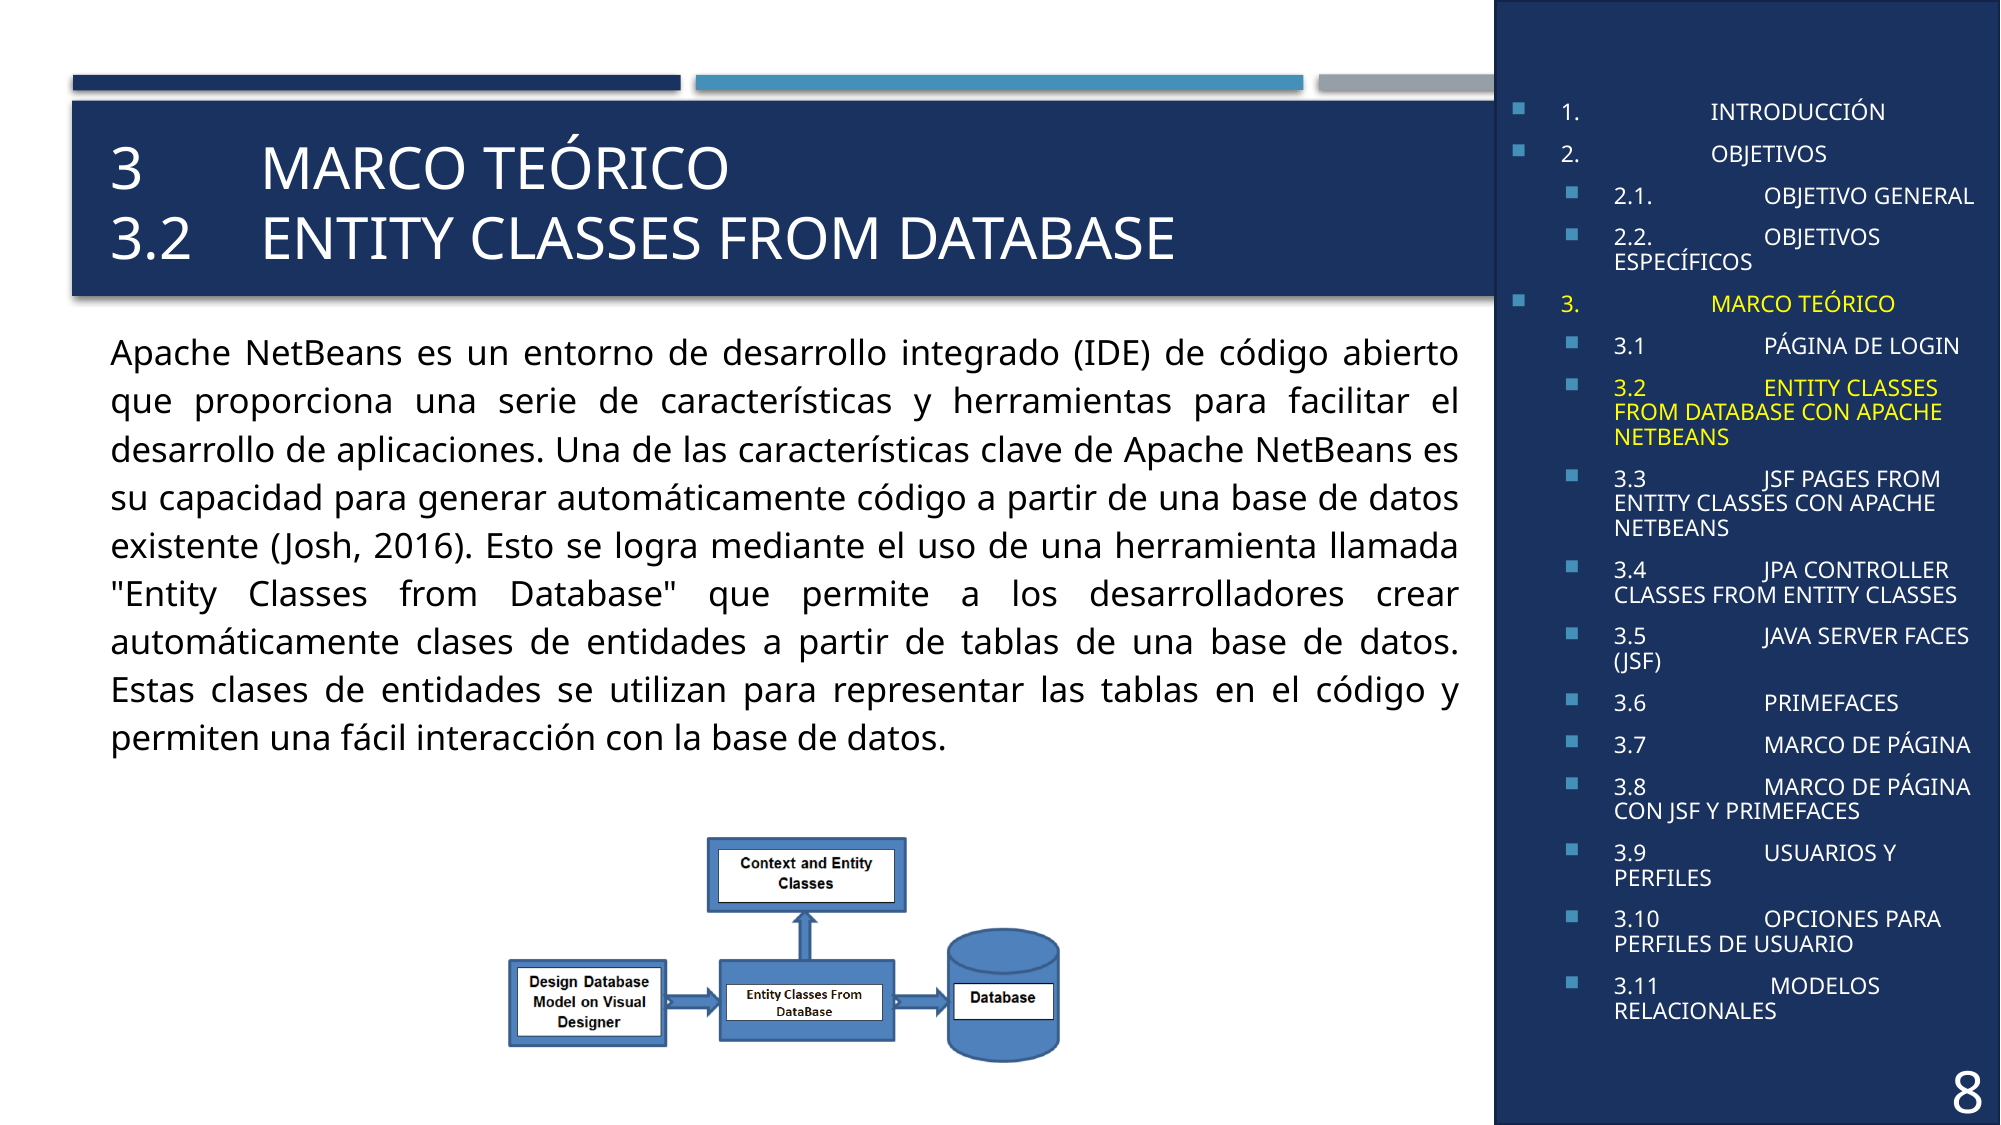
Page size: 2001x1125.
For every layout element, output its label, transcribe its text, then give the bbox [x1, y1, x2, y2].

list Apache NetBeans es un entorno de desarrollo integrado (IDE) de código abierto que proporciona una serie de características y herramientas para facilitar el desarrollo de aplicaciones. Una de las características clave de Apache NetBeans es su capacidad para generar automáticamente código a partir de una base de datos existente (Josh, 2016). Esto se logra mediante el uso de una herramienta llamada "Entity Classes from Database" que permite a los desarrolladores crear automáticamente clases de entidades a partir de tablas de una base de datos. Estas clases de entidades se utilizan para representar las tablas en el código y permiten una fácil interacción con la base de datos. [95, 313, 1476, 769]
title 3 MARCO TEÓRICO 3.2 ENTITY CLASSES FROM DATABASE [95, 112, 1494, 279]
slide_number 8 [1827, 1065, 2000, 1125]
text_box 1. INTRODUCCIÓN 2. OBJETIVOS 2.1. OBJETIVO GENERAL 2.2. OBJETIVOS ESPECÍFICOS 3. MARCO TEÓRICO 3.1 PÁGINA DE LOGIN 3.2 ENTITY CLASSES FROM DATABASE CON APACHE NETBEANS 3.3 JSF PAGES FROM ENTITY CLASSES CON APACHE NETBEANS 3.4 JPA CONTROLLER CLASSES FROM ENTITY CLASSES 3.5 JAVA SERVER FACES (JSF) 3.6 PRIMEFACES 3.7 MARCO DE PÁGINA 3.8 MARCO DE PÁGINA CON JSF Y PRIMEFACES 3.9 USUARIOS Y PERFILES 3.10 OPCIONES PARA PERFILES DE USUARIO 3.11 MODELOS RELACIONALES [1494, 0, 2000, 1125]
picture [502, 833, 1069, 1066]
